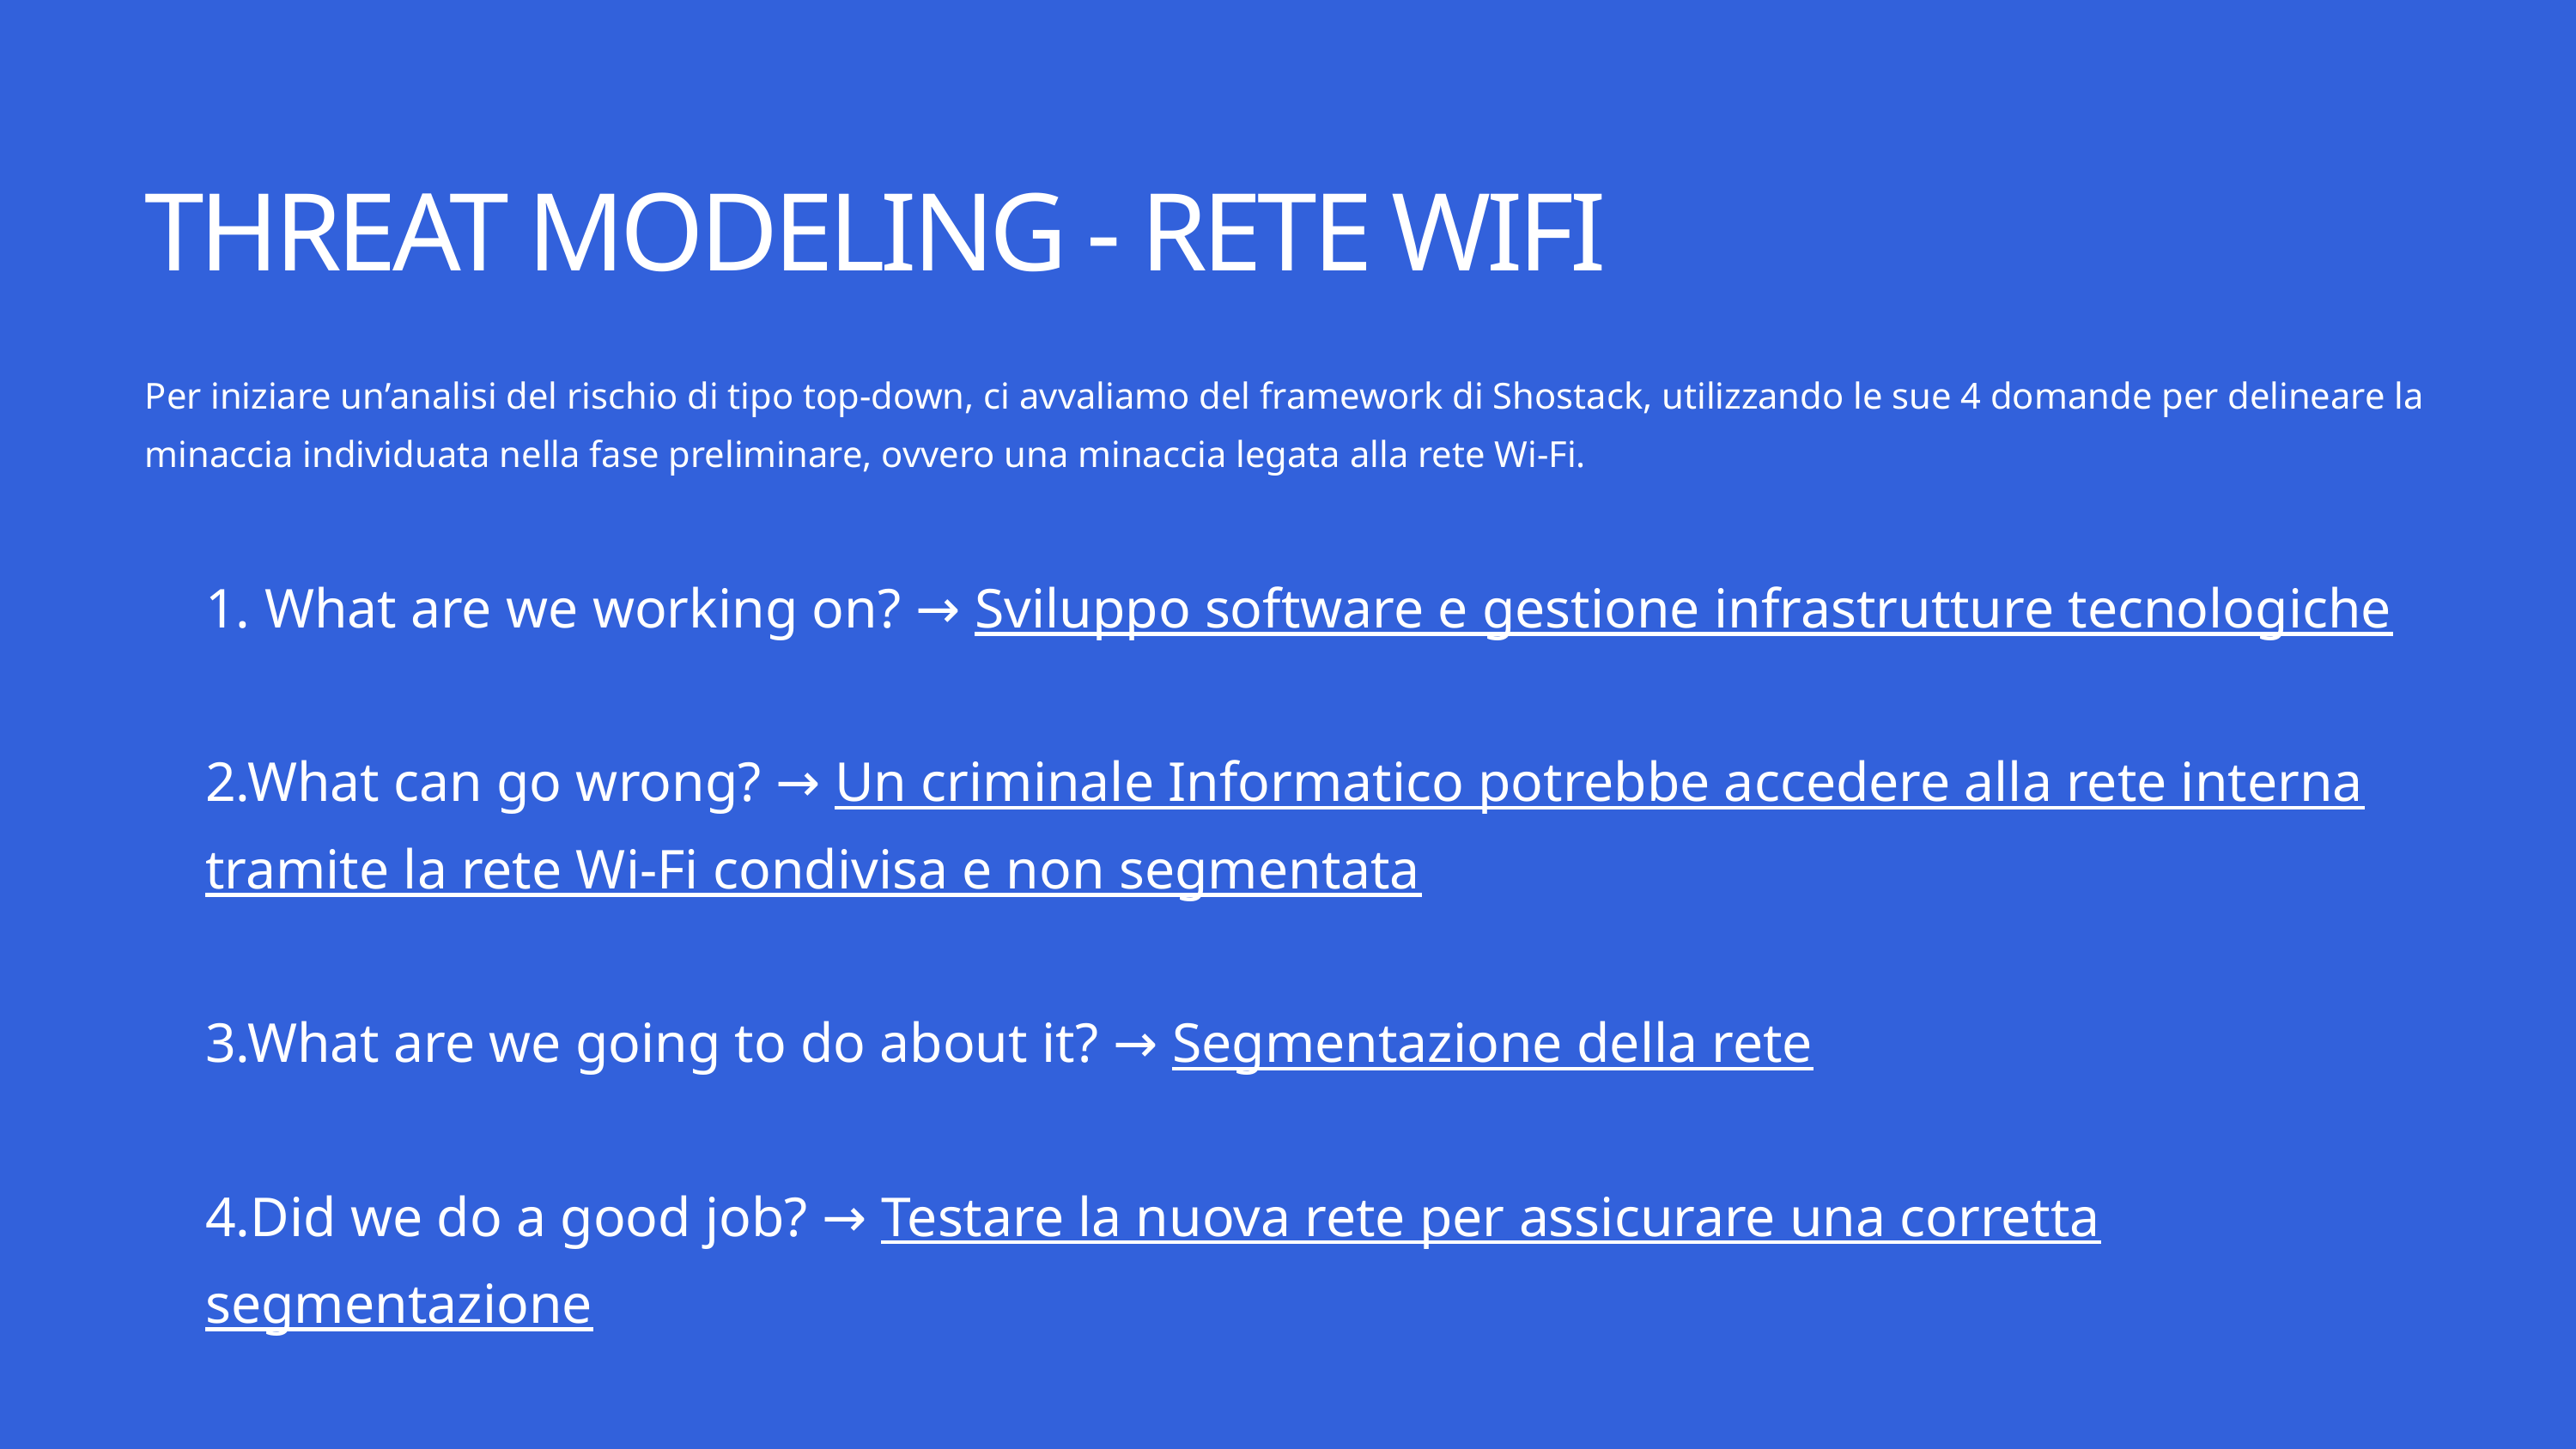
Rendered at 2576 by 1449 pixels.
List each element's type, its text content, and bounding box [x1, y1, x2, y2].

text_box THREAT MODELING - RETE WIFI [144, 170, 2008, 293]
text_box 1. What are we working on? → Sviluppo software e gestione infrastrutture tecnologiche 2.What can go wrong? → Un criminale Informatico potrebbe accedere alla rete interna tramite la rete Wi-Fi condivisa e non segmentata 3.What are we going to do about it? → Segmentazione della rete 4.Did we do a good job? → Testare la nuova rete per assicurare una corretta segmentazione [205, 551, 2432, 1334]
text_box Per iniziare un’analisi del rischio di tipo top-down, ci avvaliamo del framework di Shostack, utilizzando le sue 4 domande per delineare la minaccia individuata nella fase preliminare, ovvero una minaccia legata alla rete Wi-Fi. [144, 358, 2452, 475]
